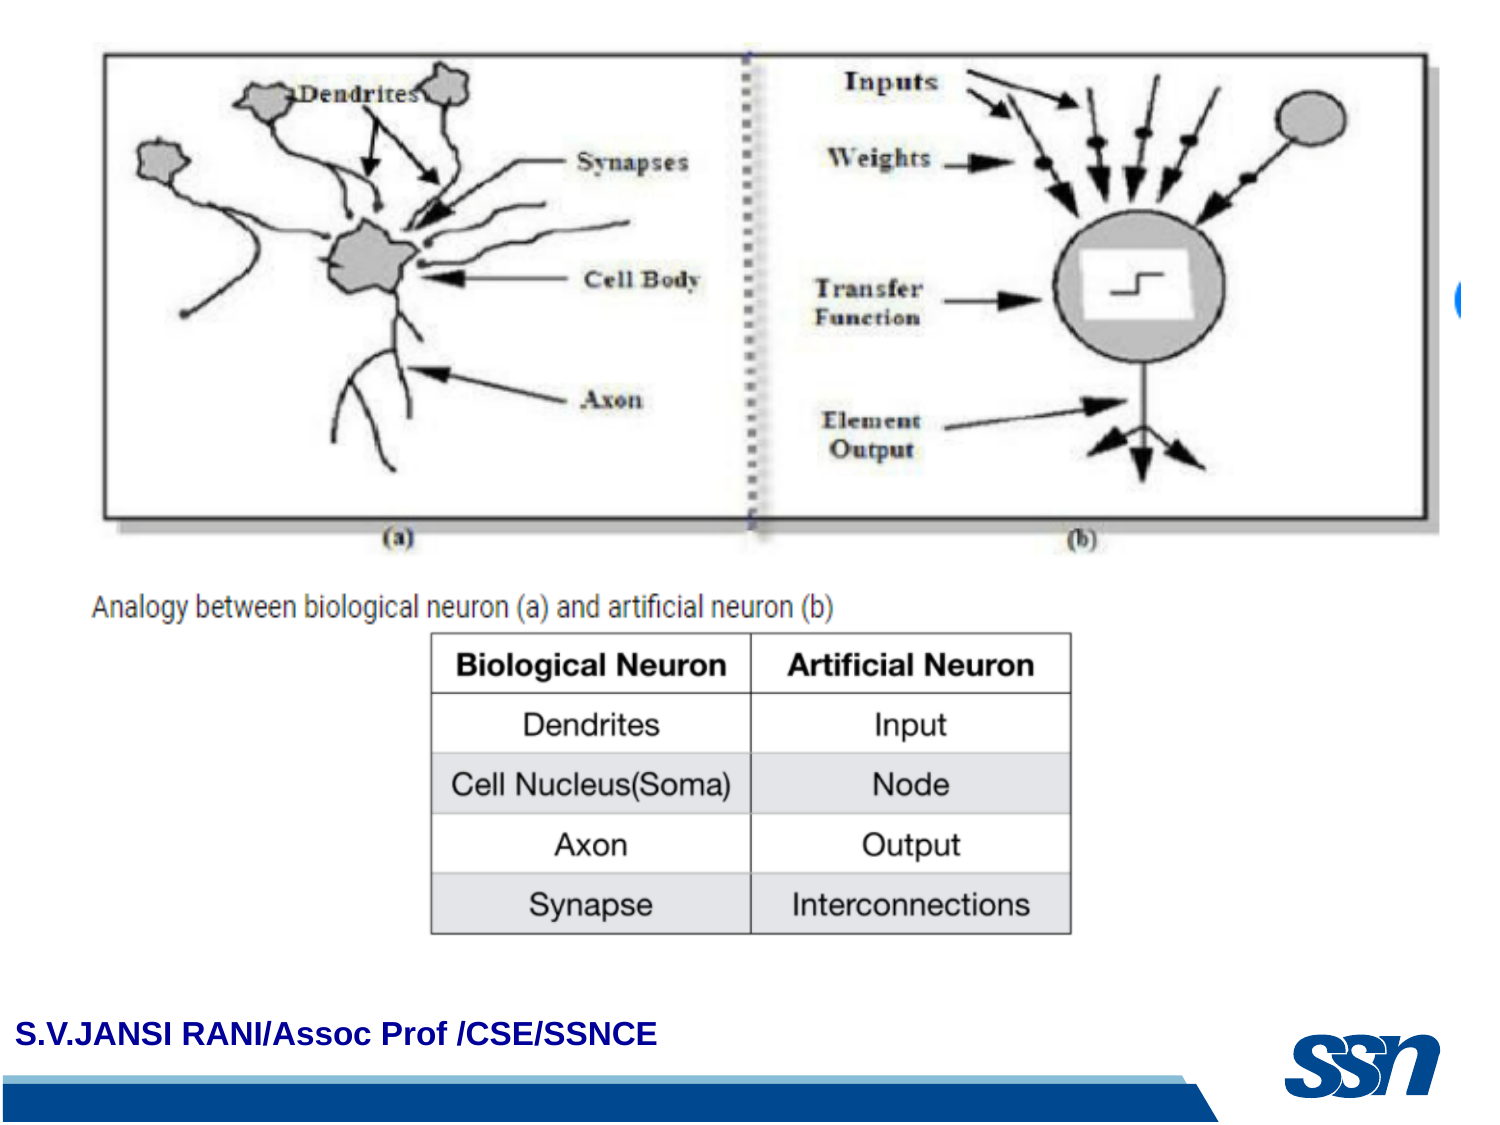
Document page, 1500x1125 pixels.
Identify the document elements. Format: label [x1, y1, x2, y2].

list [418, 638, 1082, 945]
list [88, 42, 1462, 630]
